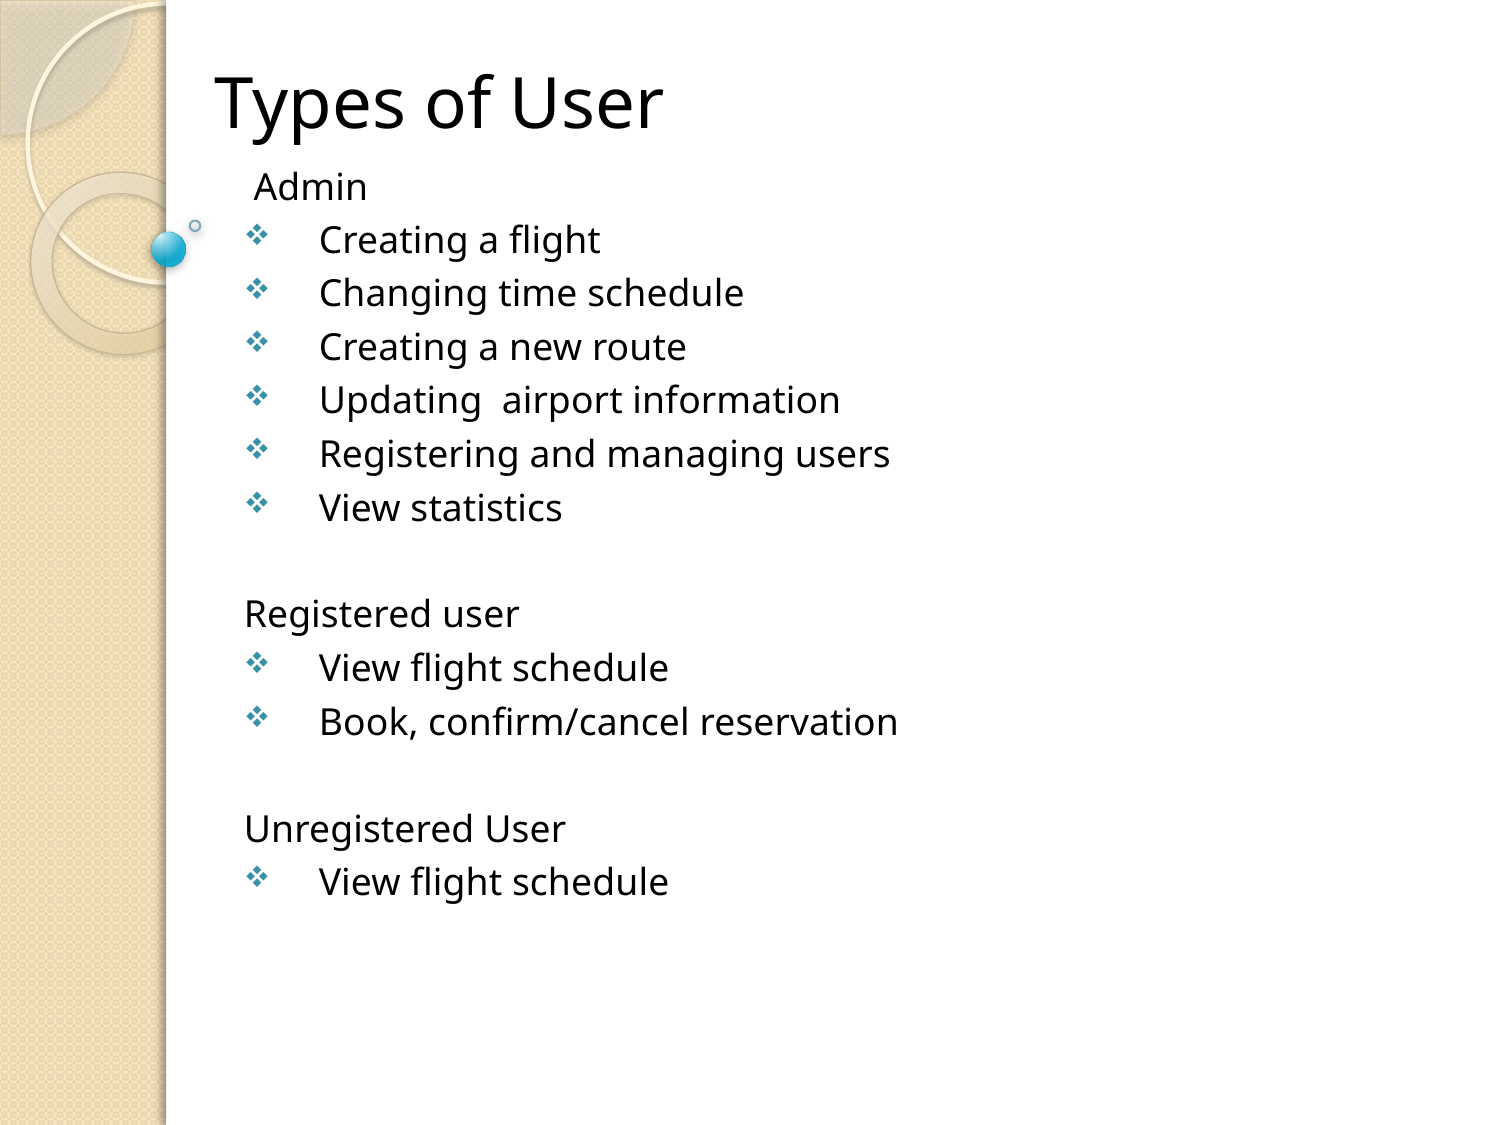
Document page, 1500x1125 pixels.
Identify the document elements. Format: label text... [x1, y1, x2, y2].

title Types of User [200, 50, 1415, 150]
subtitle Admin Creating a flight Changing time schedule Creating a new route Updating airport information Registering and managing users View statistics Registered user View flight schedule Book, confirm/cancel reservation Unregistered User View flight schedule [225, 162, 1440, 913]
